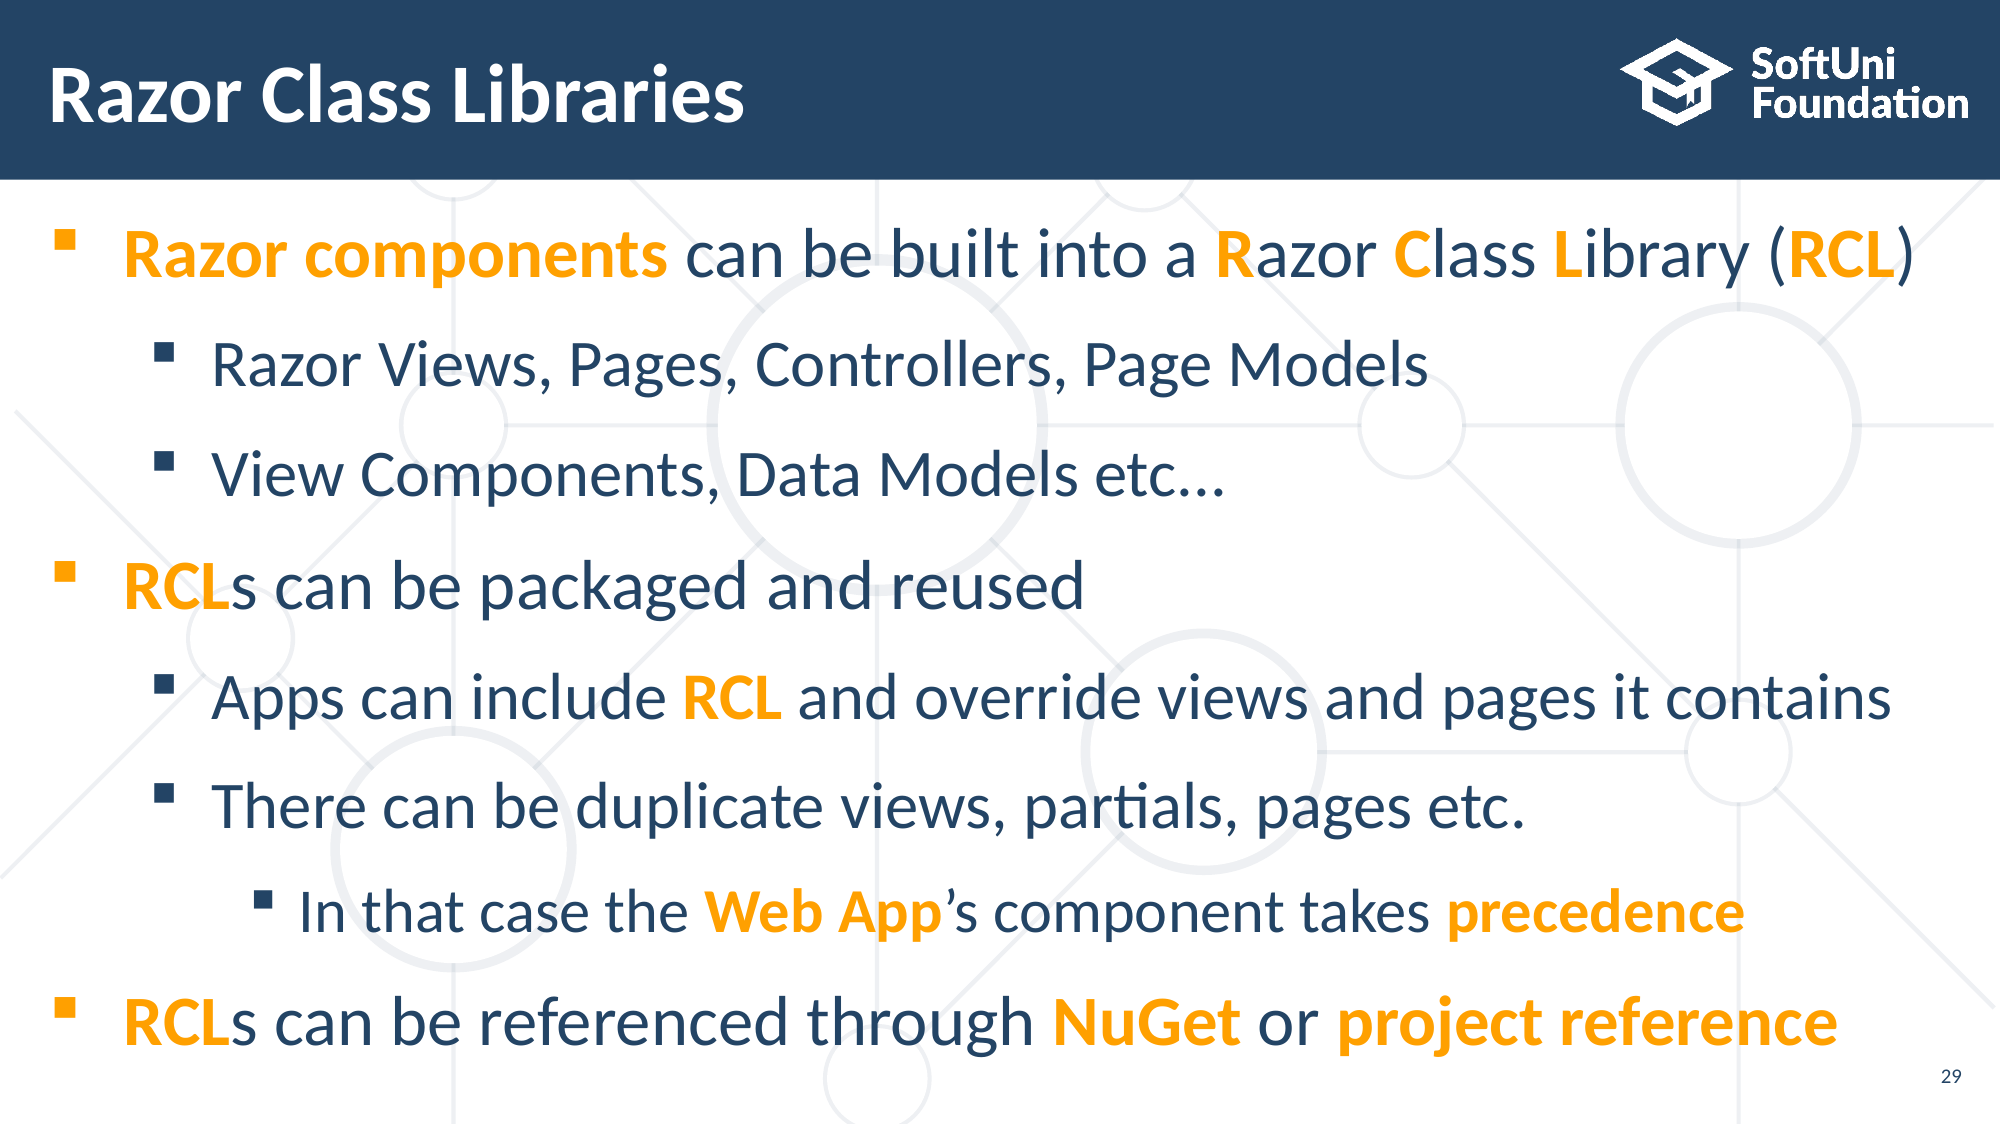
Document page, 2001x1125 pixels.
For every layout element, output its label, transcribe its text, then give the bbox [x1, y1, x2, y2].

list Razor components can be built into a Razor Class Library (RCL) Razor Views, Pages, Controllers, Page Models View Components, Data Models etc... RCLs can be packaged and reused Apps can include RCL and override views and pages it contains There can be duplicate views, partials, pages etc. In that case the Web App’s component takes precedence RCLs can be referenced through NuGet or project reference [31, 196, 1970, 1101]
slide_number 29 [1897, 1049, 1968, 1101]
picture [1619, 38, 1968, 126]
title Razor Class Libraries [31, 16, 1591, 162]
